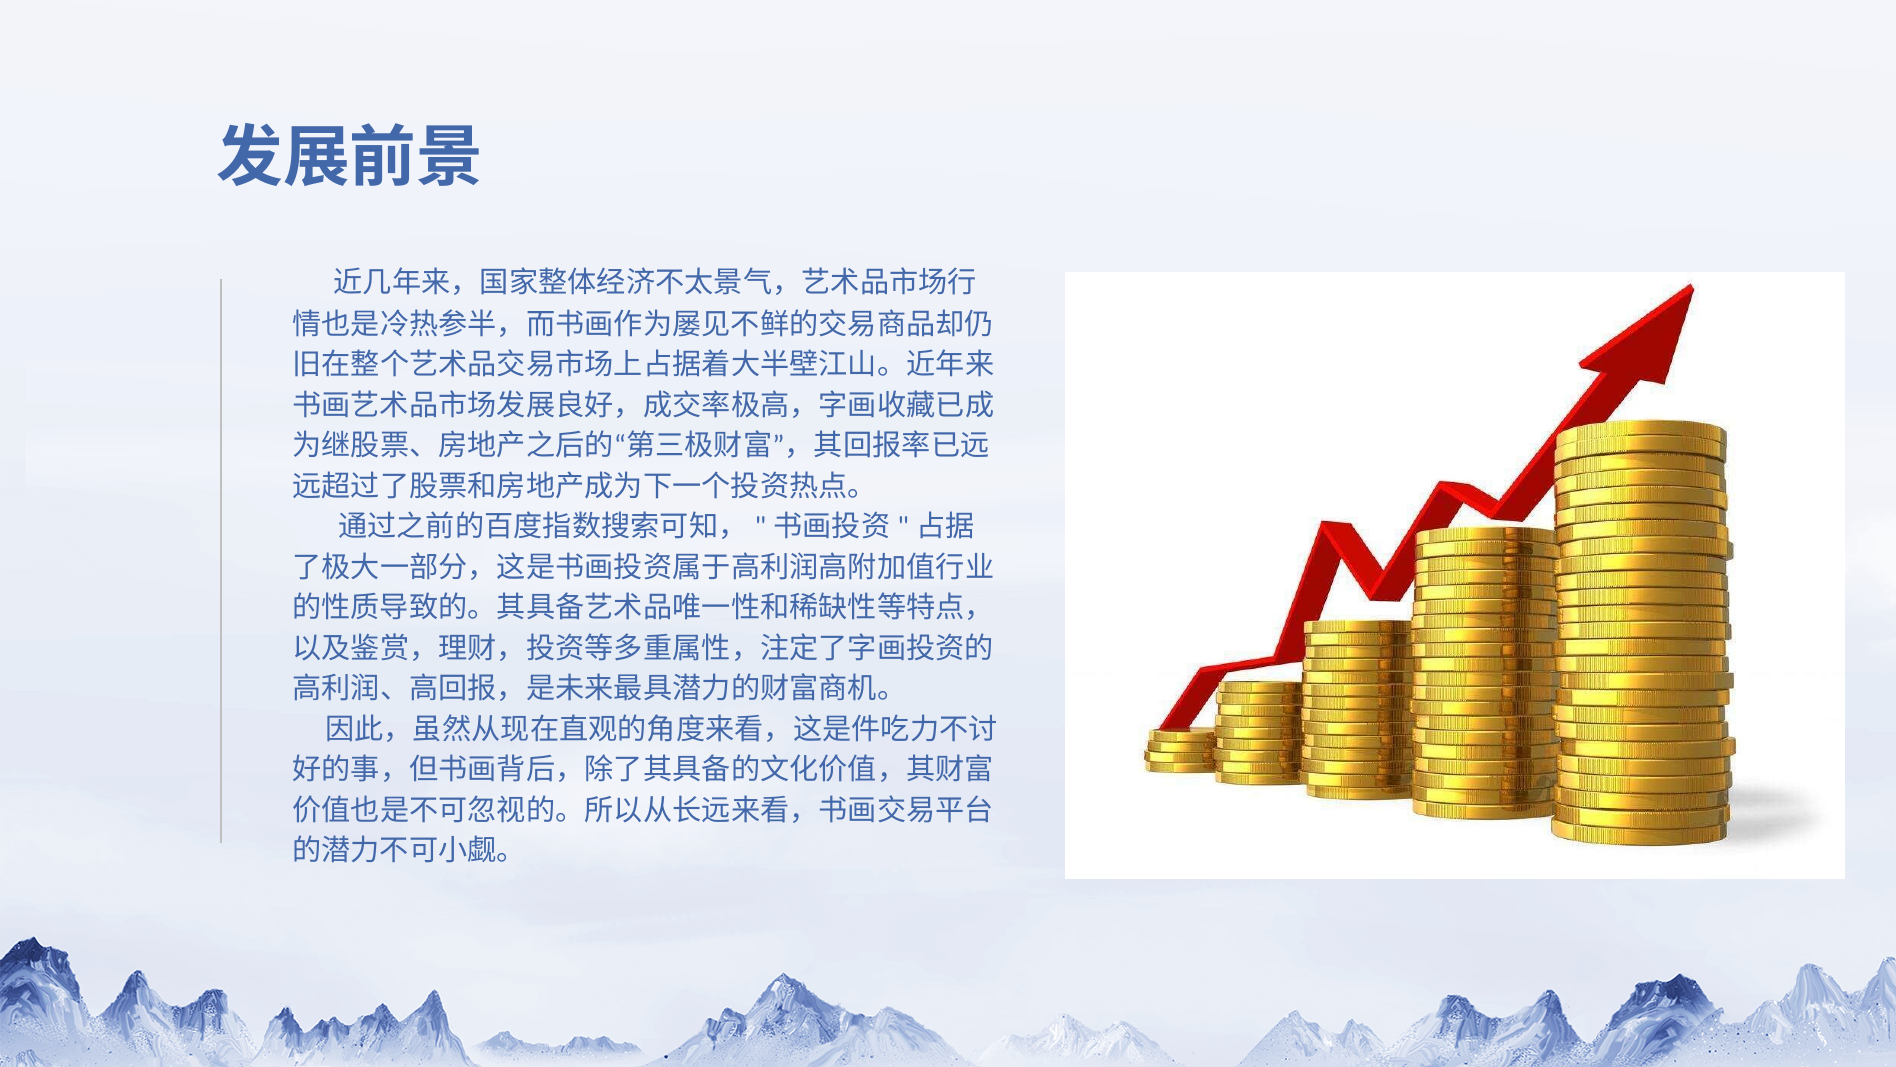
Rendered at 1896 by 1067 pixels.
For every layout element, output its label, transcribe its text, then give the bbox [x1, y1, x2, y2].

text_box 近几年来，国家整体经济不太景气，艺术品市场行情也是冷热参半，而书画作为屡见不鲜的交易商品却仍旧在整个艺术品交易市场上占据着大半壁江山。近年来书画艺术品市场发展良好，成交率极高，字画收藏已成为继股票、房地产之后的“第三极财富”，其回报率已远远超过了股票和房地产成为下一个投资热点。 通过之前的百度指数搜索可知，"书画投资"占据了极大一部分，这是书画投资属于高利润高附加值行业的性质导致的。其具备艺术品唯一性和稀缺性等特点，以及鉴赏，理财，投资等多重属性，注定了字画投资的高利润、高回报，是未来最具潜力的财富商机。 因此，虽然从现在直观的角度来看，这是件吃力不讨好的事，但书画背后，除了其具备的文化价值，其财富价值也是不可忽视的。所以从长远来看，书画交易平台的潜力不可小觑。 [271, 242, 1021, 880]
picture [0, 0, 1896, 1067]
text_box 发展前景 [195, 91, 523, 299]
